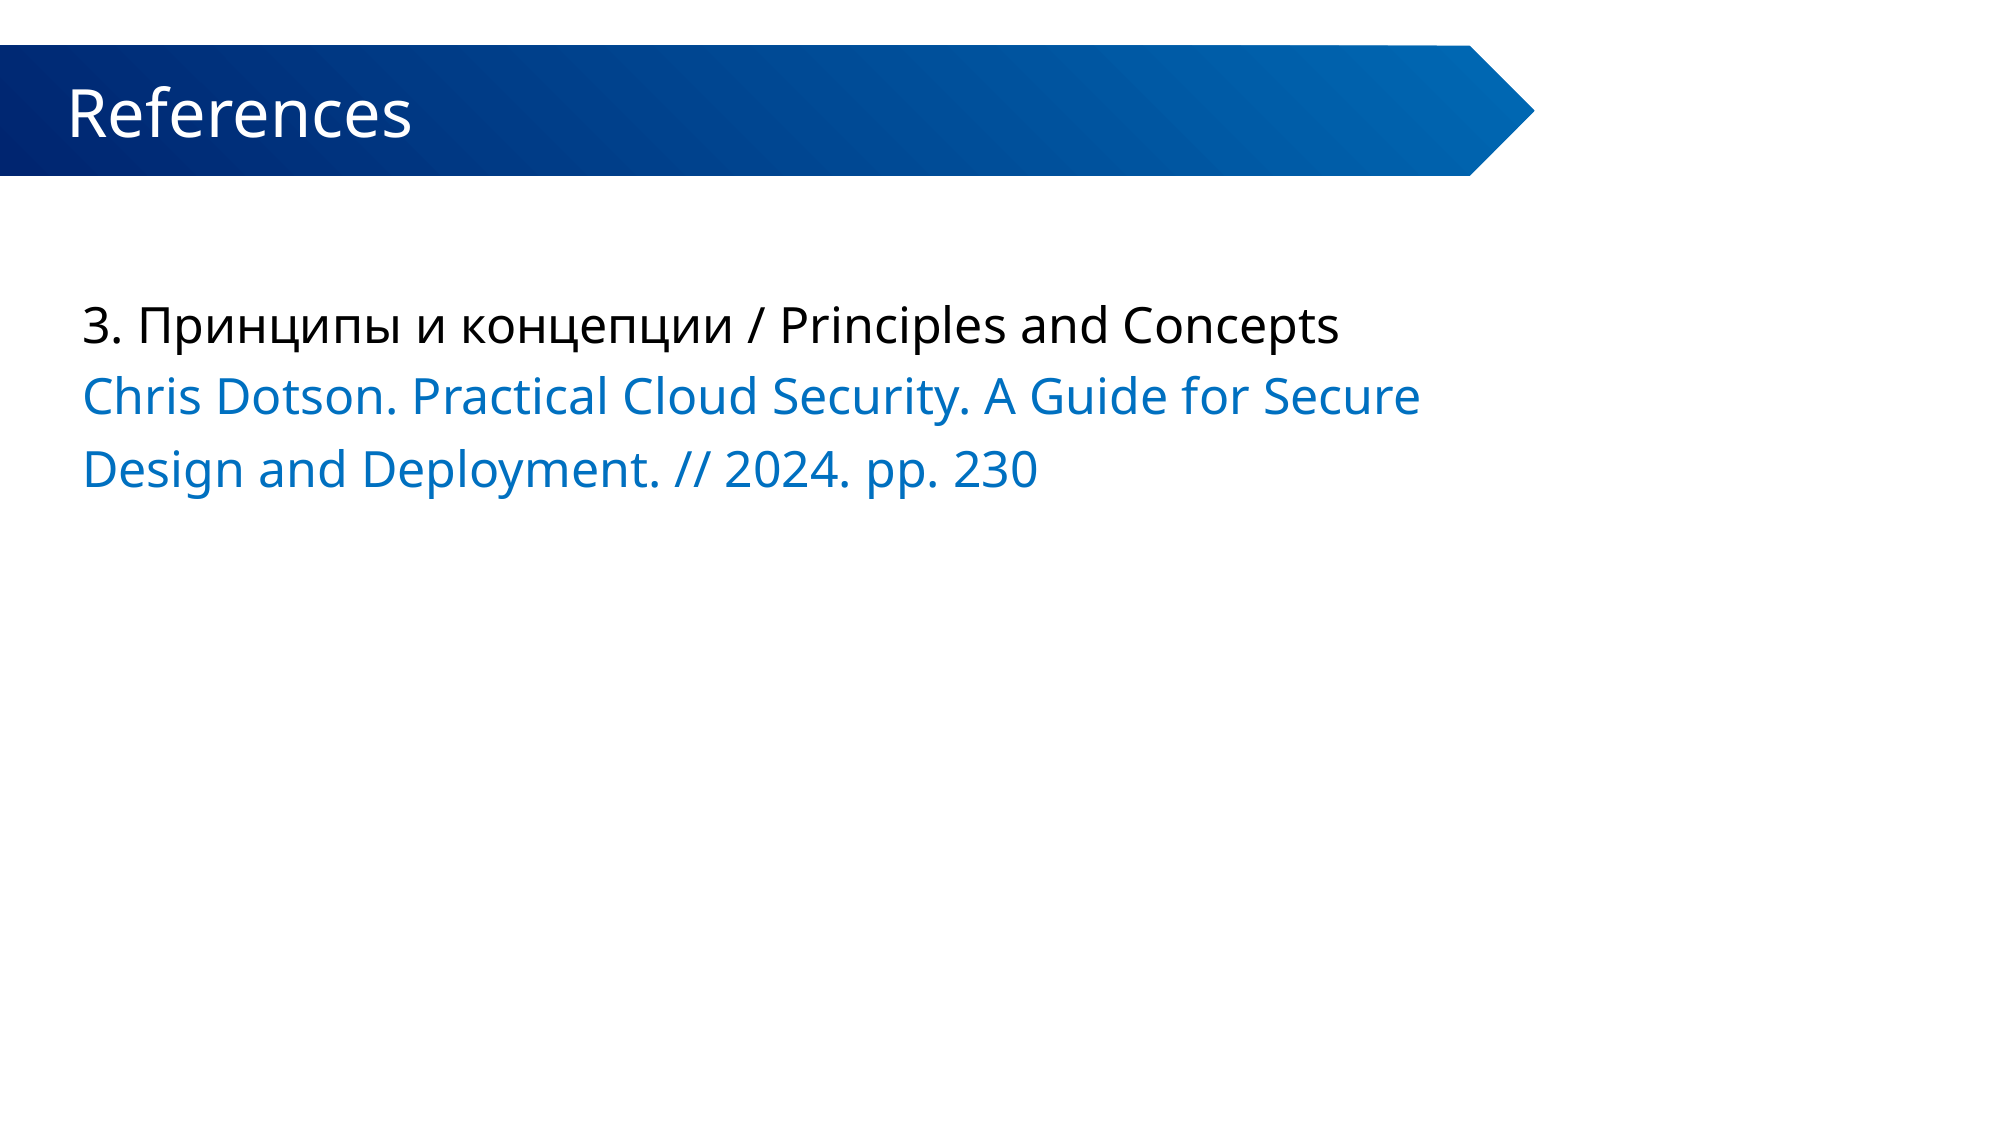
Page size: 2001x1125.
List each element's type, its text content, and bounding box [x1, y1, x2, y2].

list 3. Принципы и концепции / Principles and Concepts Chris Dotson. Practical Cloud Security. A Guide for Secure Design and Deployment. // 2024. pp. 230 [82, 281, 1571, 821]
text_box References [0, 44, 1537, 177]
